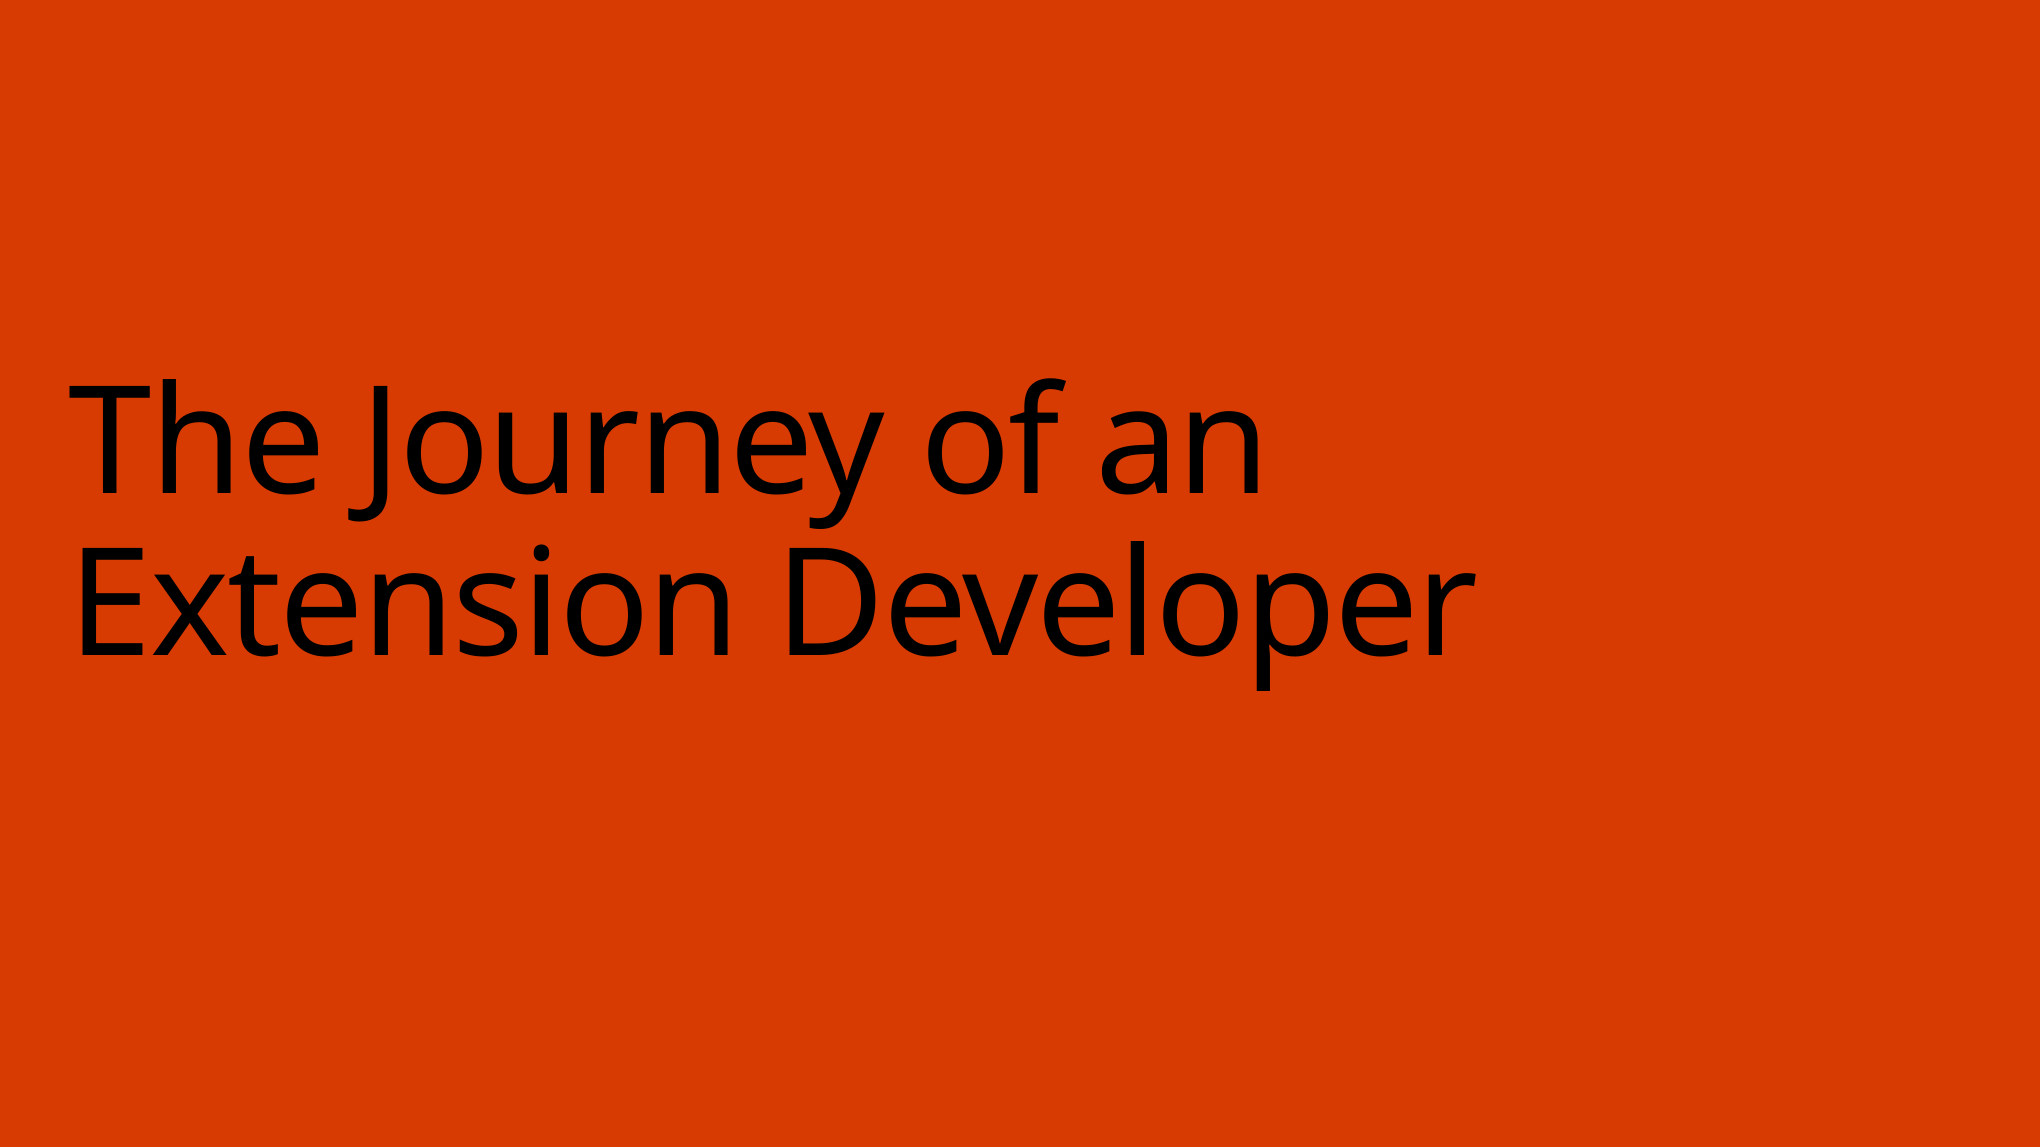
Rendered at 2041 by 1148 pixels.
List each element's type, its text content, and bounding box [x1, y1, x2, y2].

title The Journey of an Extension Developer [45, 348, 1996, 707]
